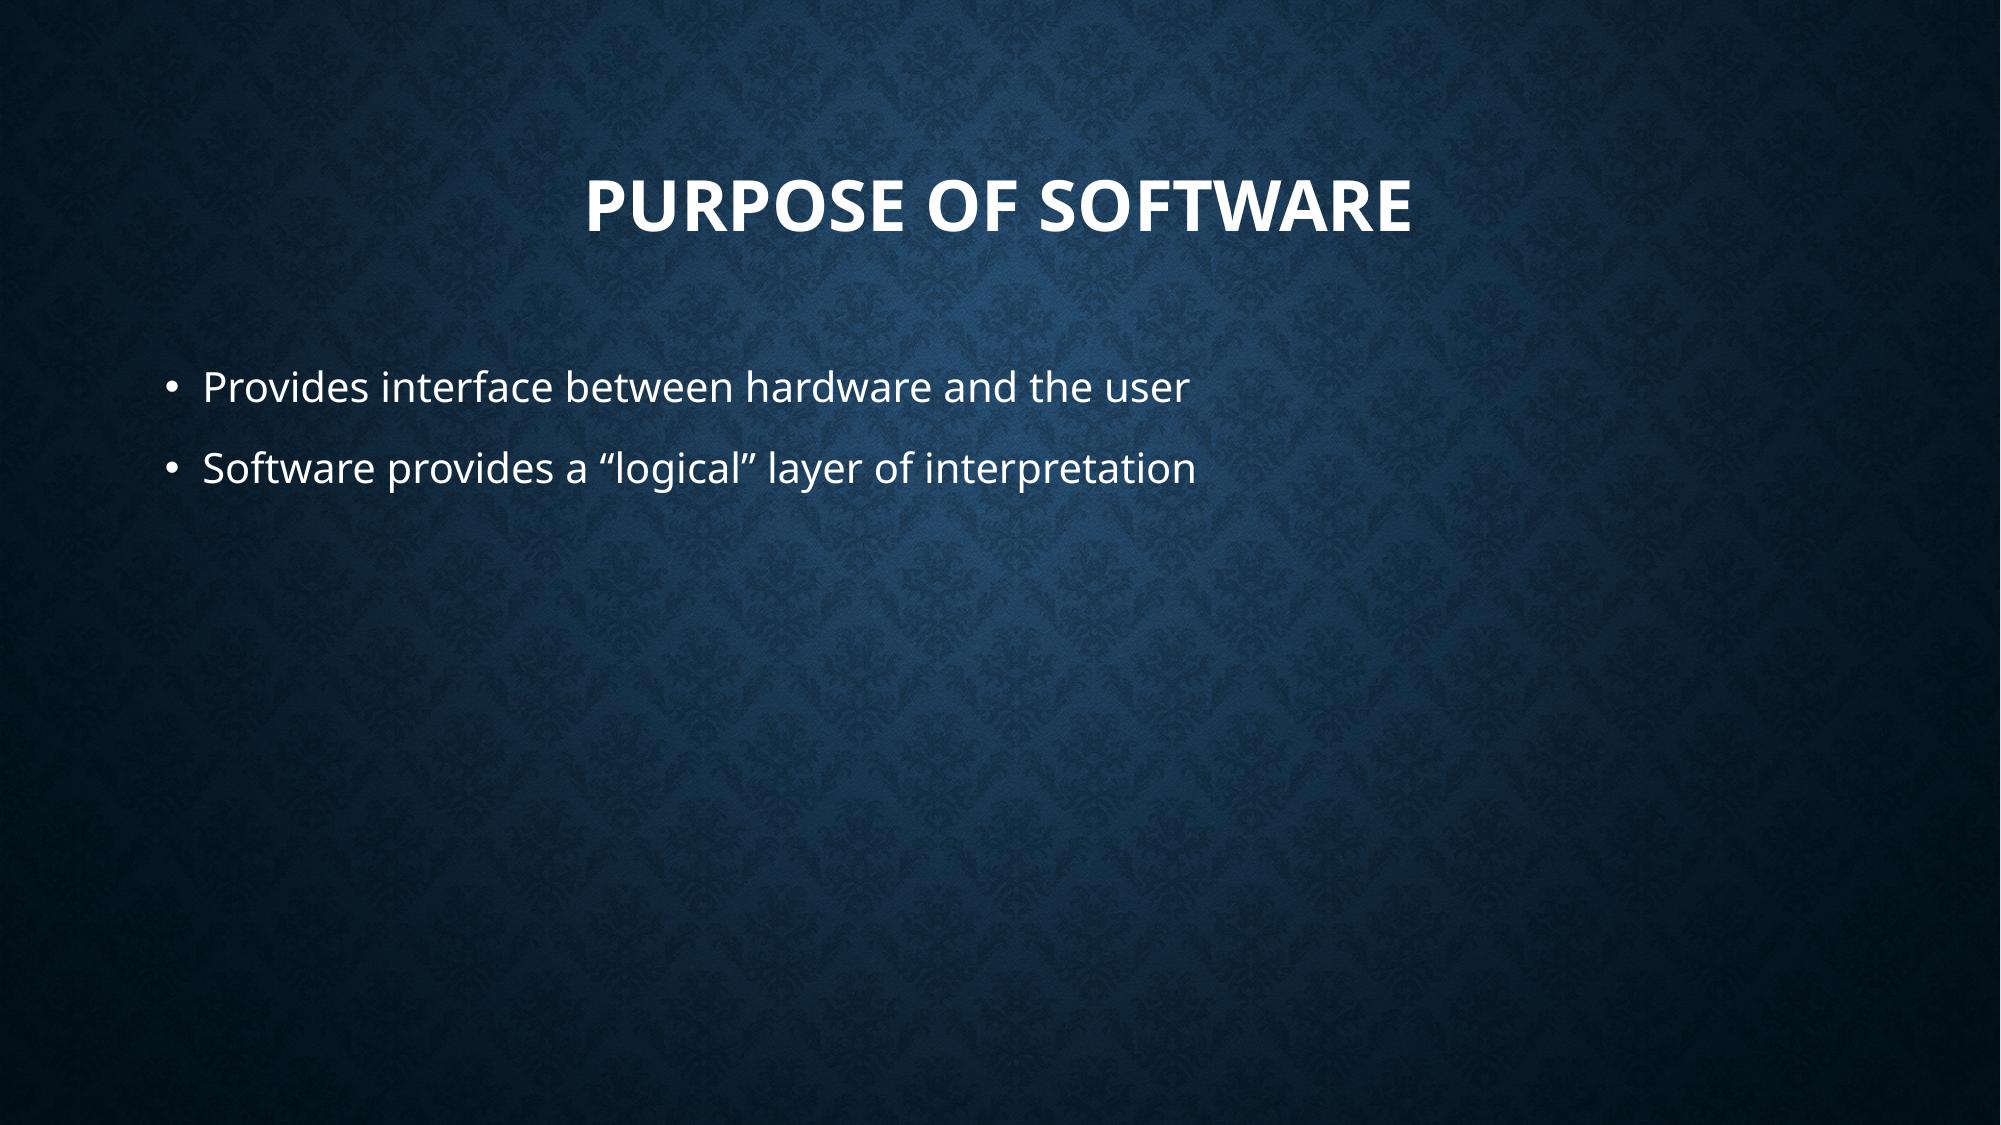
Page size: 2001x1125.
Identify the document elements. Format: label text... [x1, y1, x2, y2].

title Purpose of software [149, 99, 1849, 318]
list Provides interface between hardware and the user Software provides a “logical” layer of interpretation [149, 343, 1849, 950]
